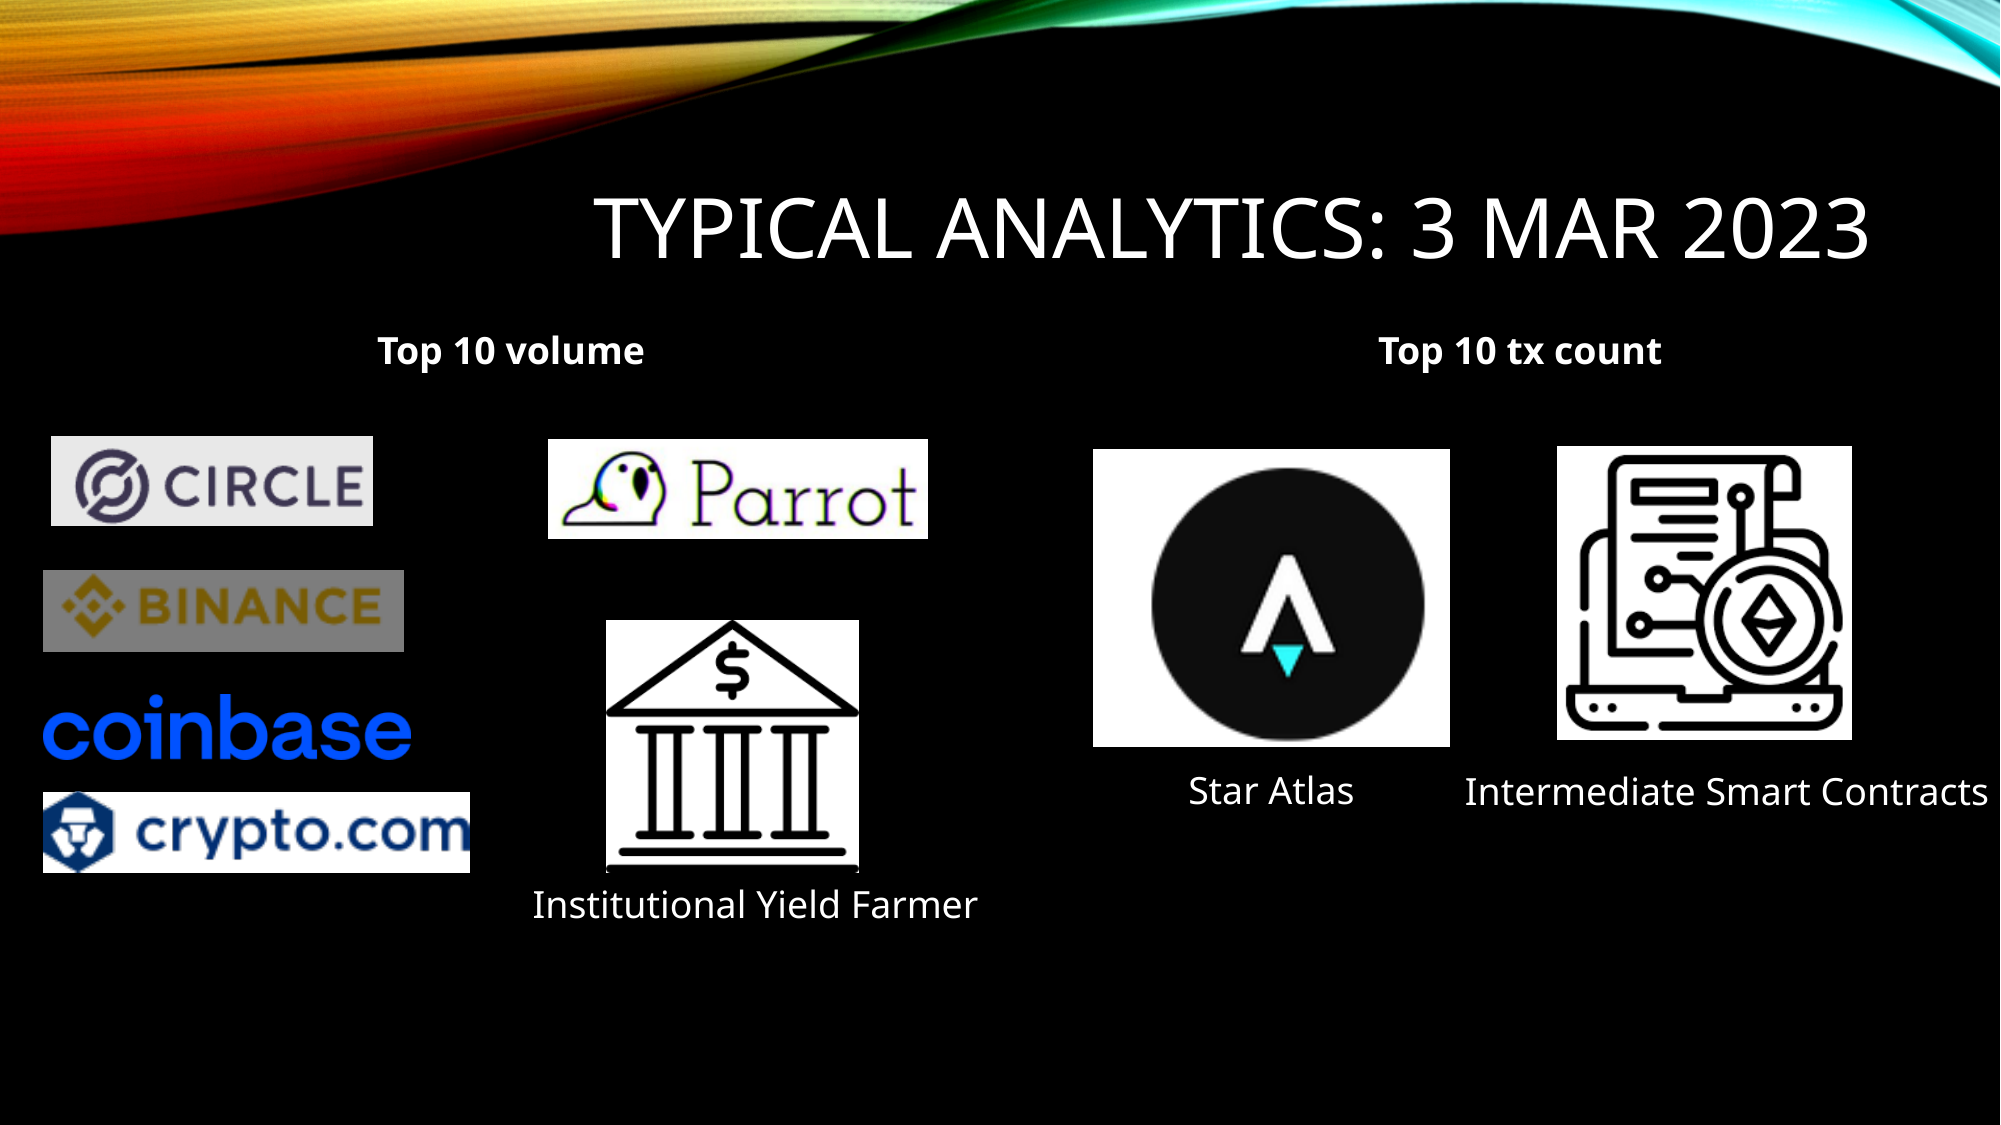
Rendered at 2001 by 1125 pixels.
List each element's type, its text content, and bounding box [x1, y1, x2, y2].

text_box Top 10 tx count [1363, 319, 1687, 380]
picture [50, 436, 374, 527]
picture [606, 620, 859, 874]
picture [548, 439, 928, 539]
picture [0, 0, 2000, 237]
picture [42, 570, 404, 652]
text_box Intermediate Smart Contracts [1450, 760, 2000, 821]
picture [1093, 449, 1450, 748]
picture [1557, 445, 1852, 740]
title Typical analytics: 3 Mar 2023 [474, 125, 1888, 338]
text_box Top 10 volume [362, 319, 686, 380]
picture [42, 791, 470, 874]
picture [42, 693, 411, 761]
text_box Star Atlas [1173, 759, 1370, 820]
text_box Institutional Yield Farmer [517, 874, 994, 934]
